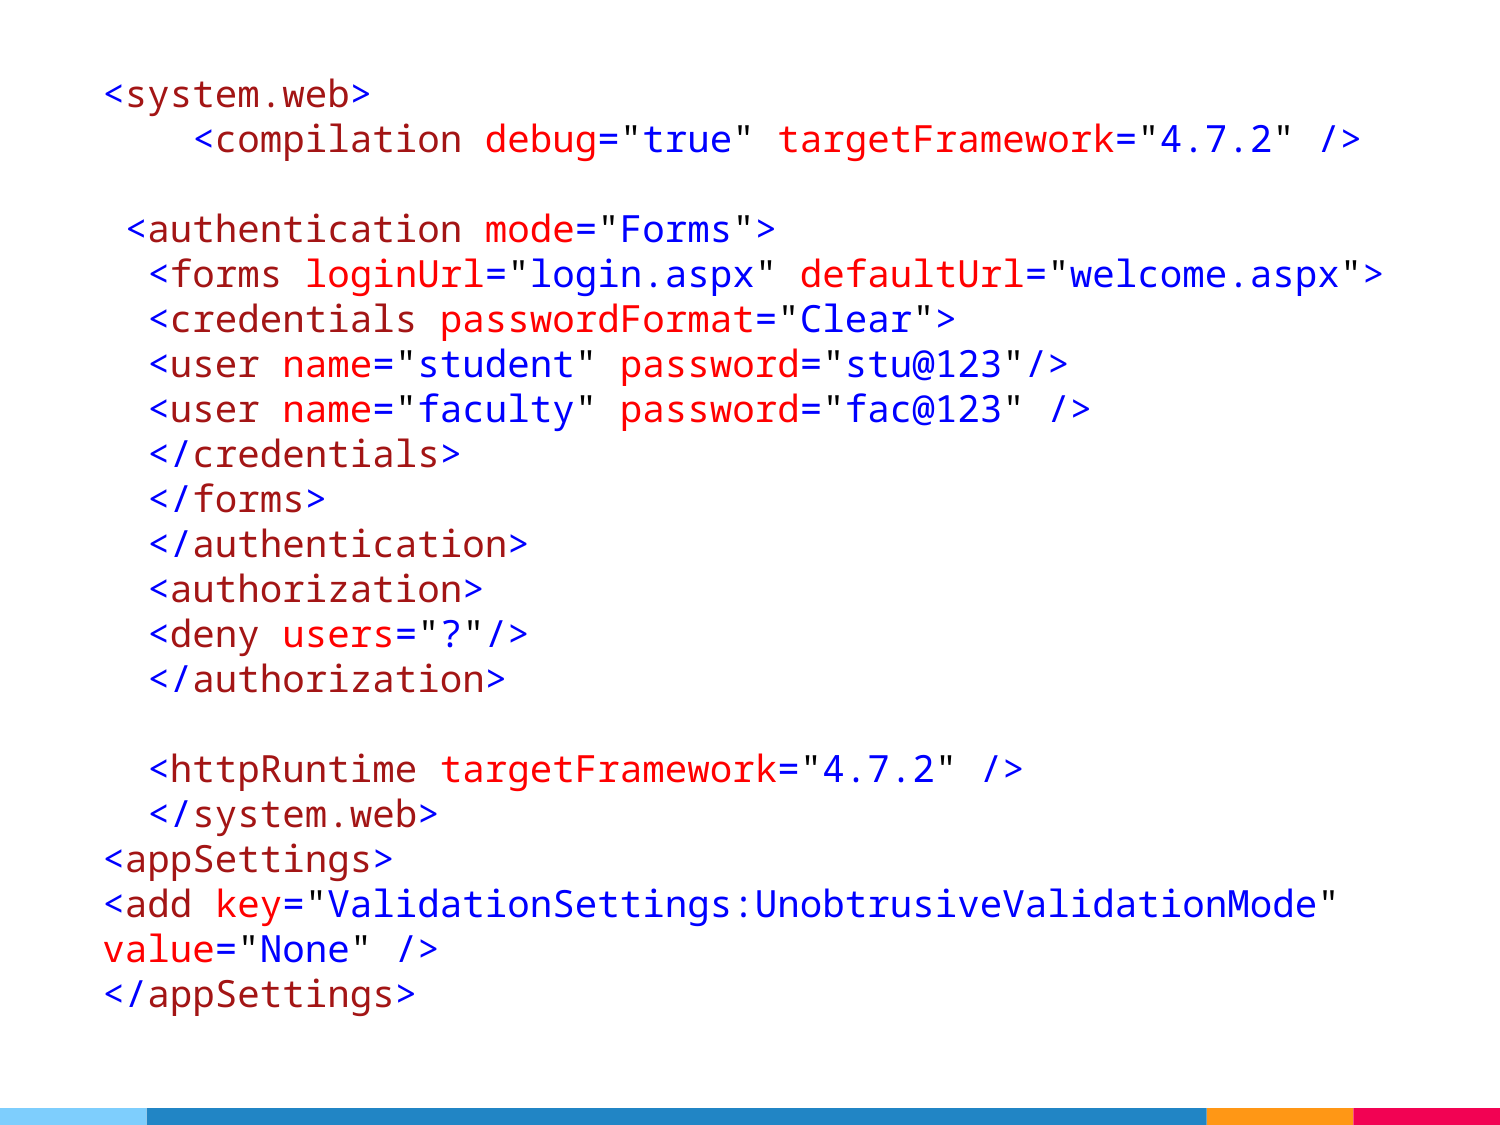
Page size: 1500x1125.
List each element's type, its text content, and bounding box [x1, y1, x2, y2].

text_box <system.web> <compilation debug="true" targetFramework="4.7.2" /> <authentication mode="Forms"> <forms loginUrl="login.aspx" defaultUrl="welcome.aspx"> <credentials passwordFormat="Clear"> <user name="student" password="stu@123"/> <user name="faculty" password="fac@123" /> </credentials> </forms> </authentication> <authorization> <deny users="?"/> </authorization> <httpRuntime targetFramework="4.7.2" /> </system.web> <appSettings> <add key="ValidationSettings:UnobtrusiveValidationMode" value="None" /> </appSettings> [87, 62, 1488, 1068]
